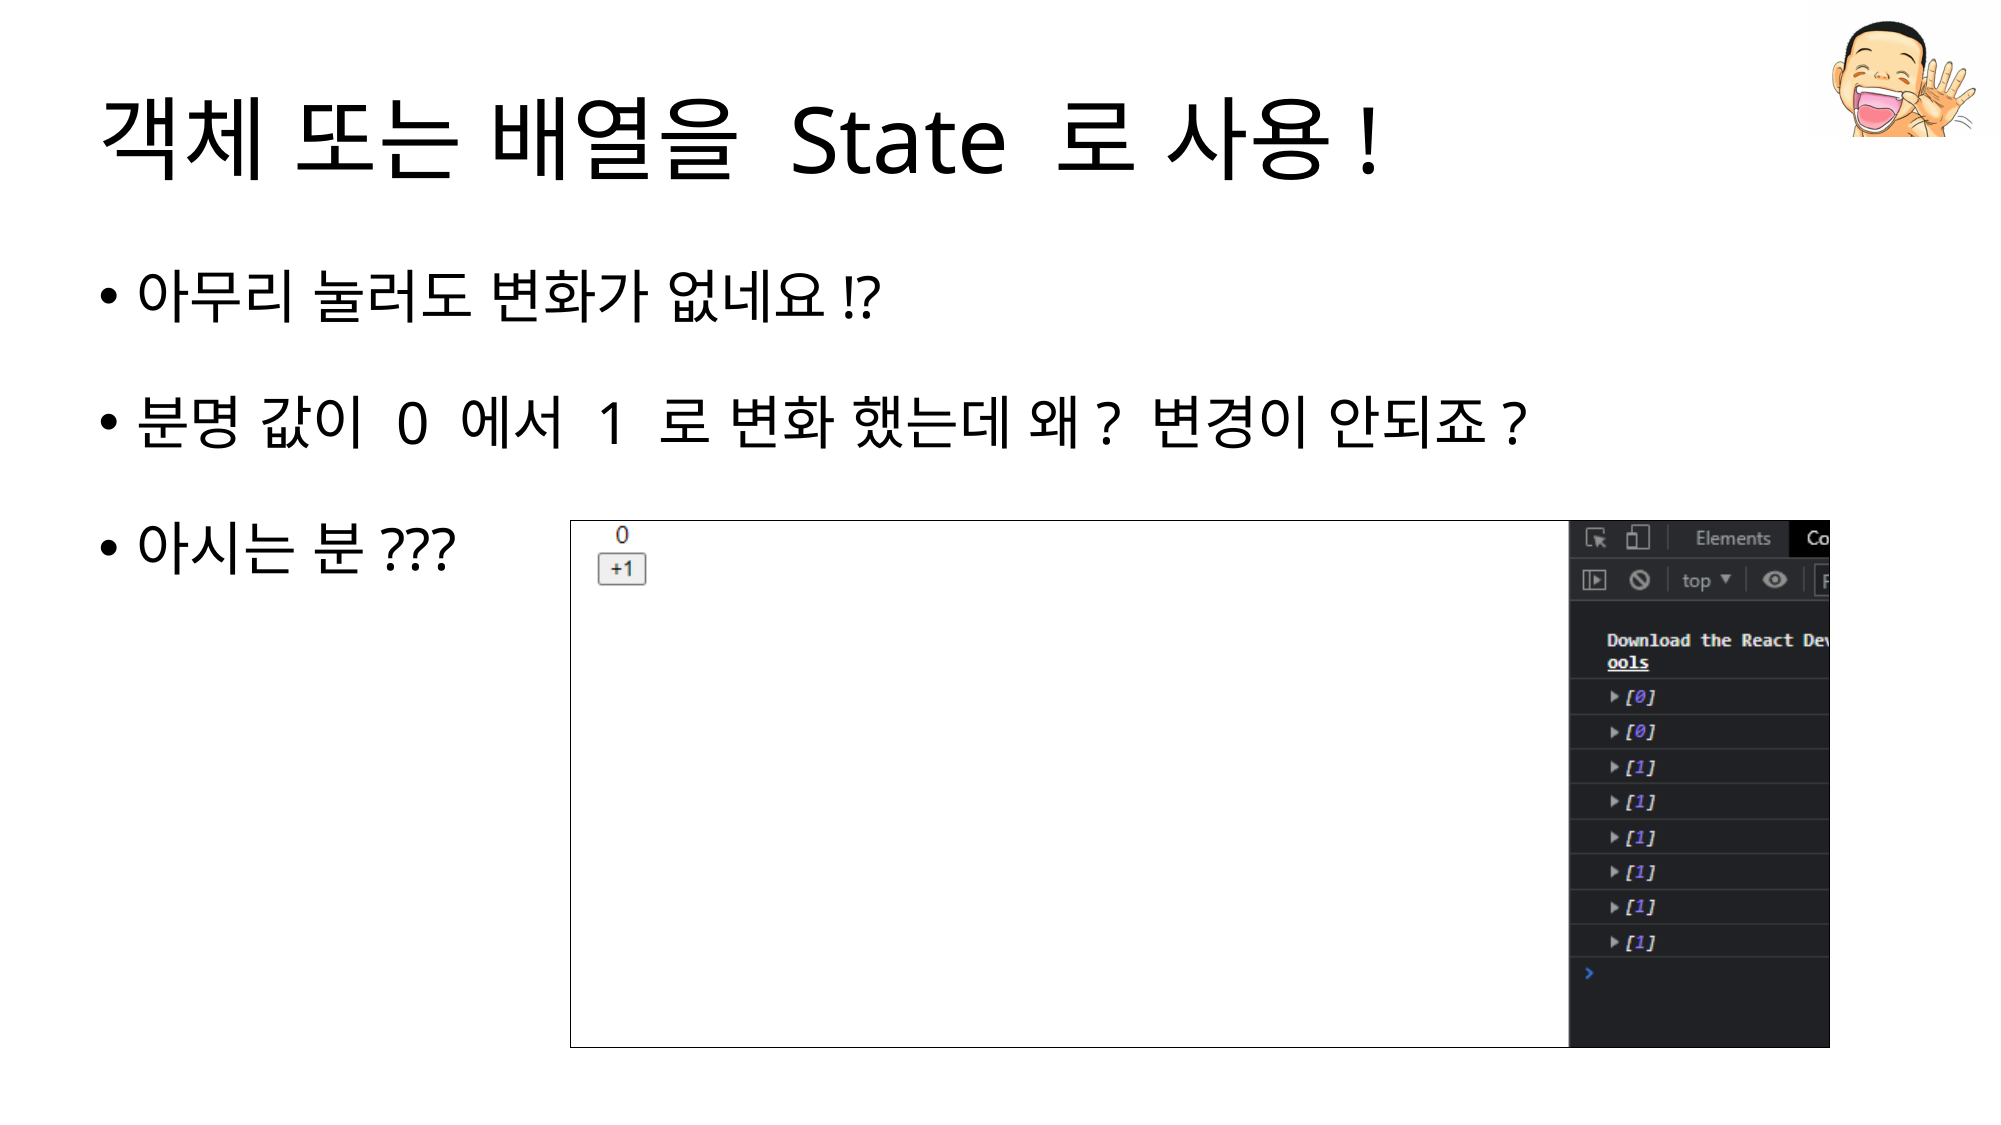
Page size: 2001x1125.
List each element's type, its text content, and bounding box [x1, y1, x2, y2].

picture [1931, 0, 2000, 137]
list 아무리 눌러도 변화가 없네요!? 분명 값이 0 에서 1 로 변화 했는데 왜? 변경이 안되죠? 아시는 분??? [83, 217, 1931, 1125]
picture [570, 520, 1830, 1048]
title 객체 또는 배열을 State 로 사용! [83, 0, 1931, 217]
